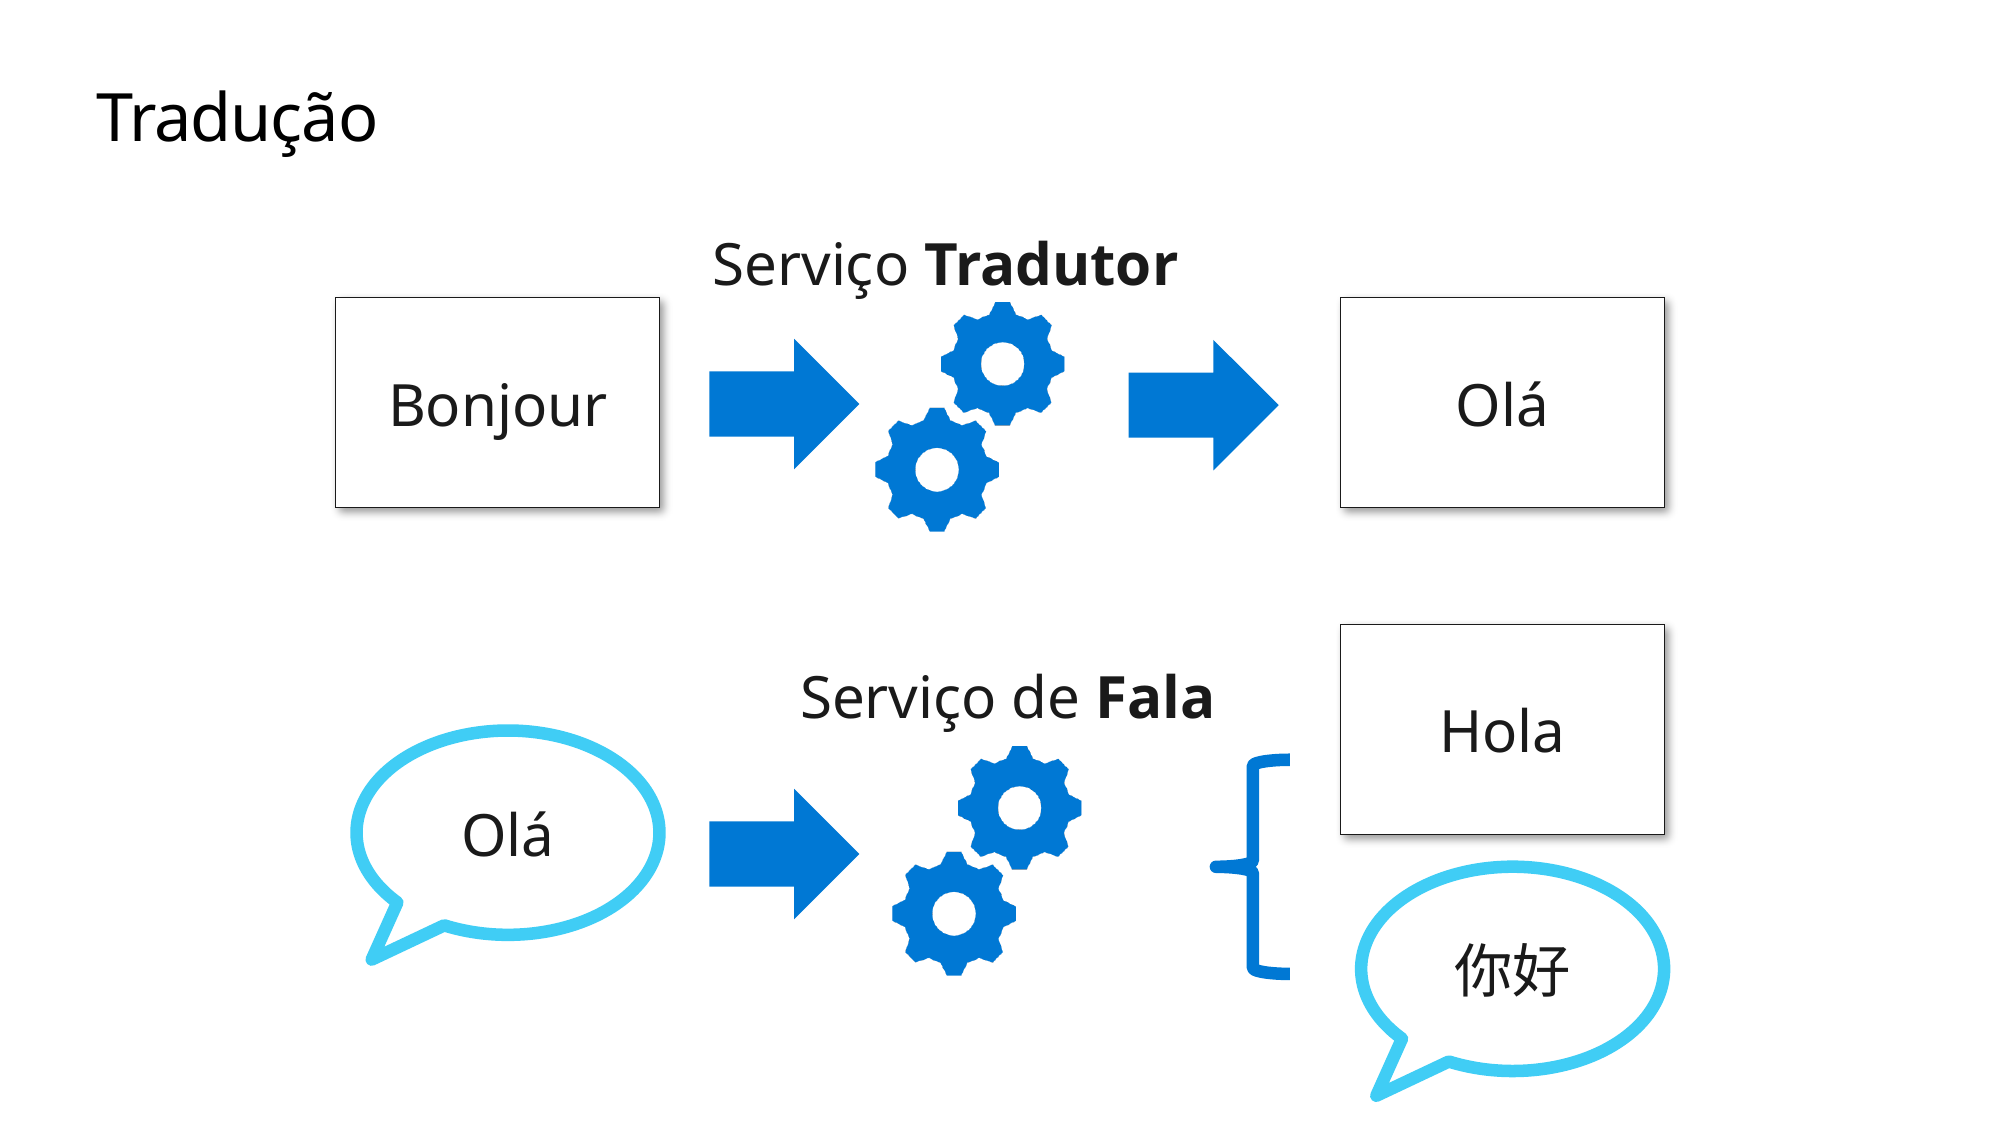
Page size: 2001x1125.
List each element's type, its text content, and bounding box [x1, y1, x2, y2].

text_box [356, 624, 1665, 1072]
title Tradução [96, 75, 1904, 156]
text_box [335, 226, 1665, 557]
